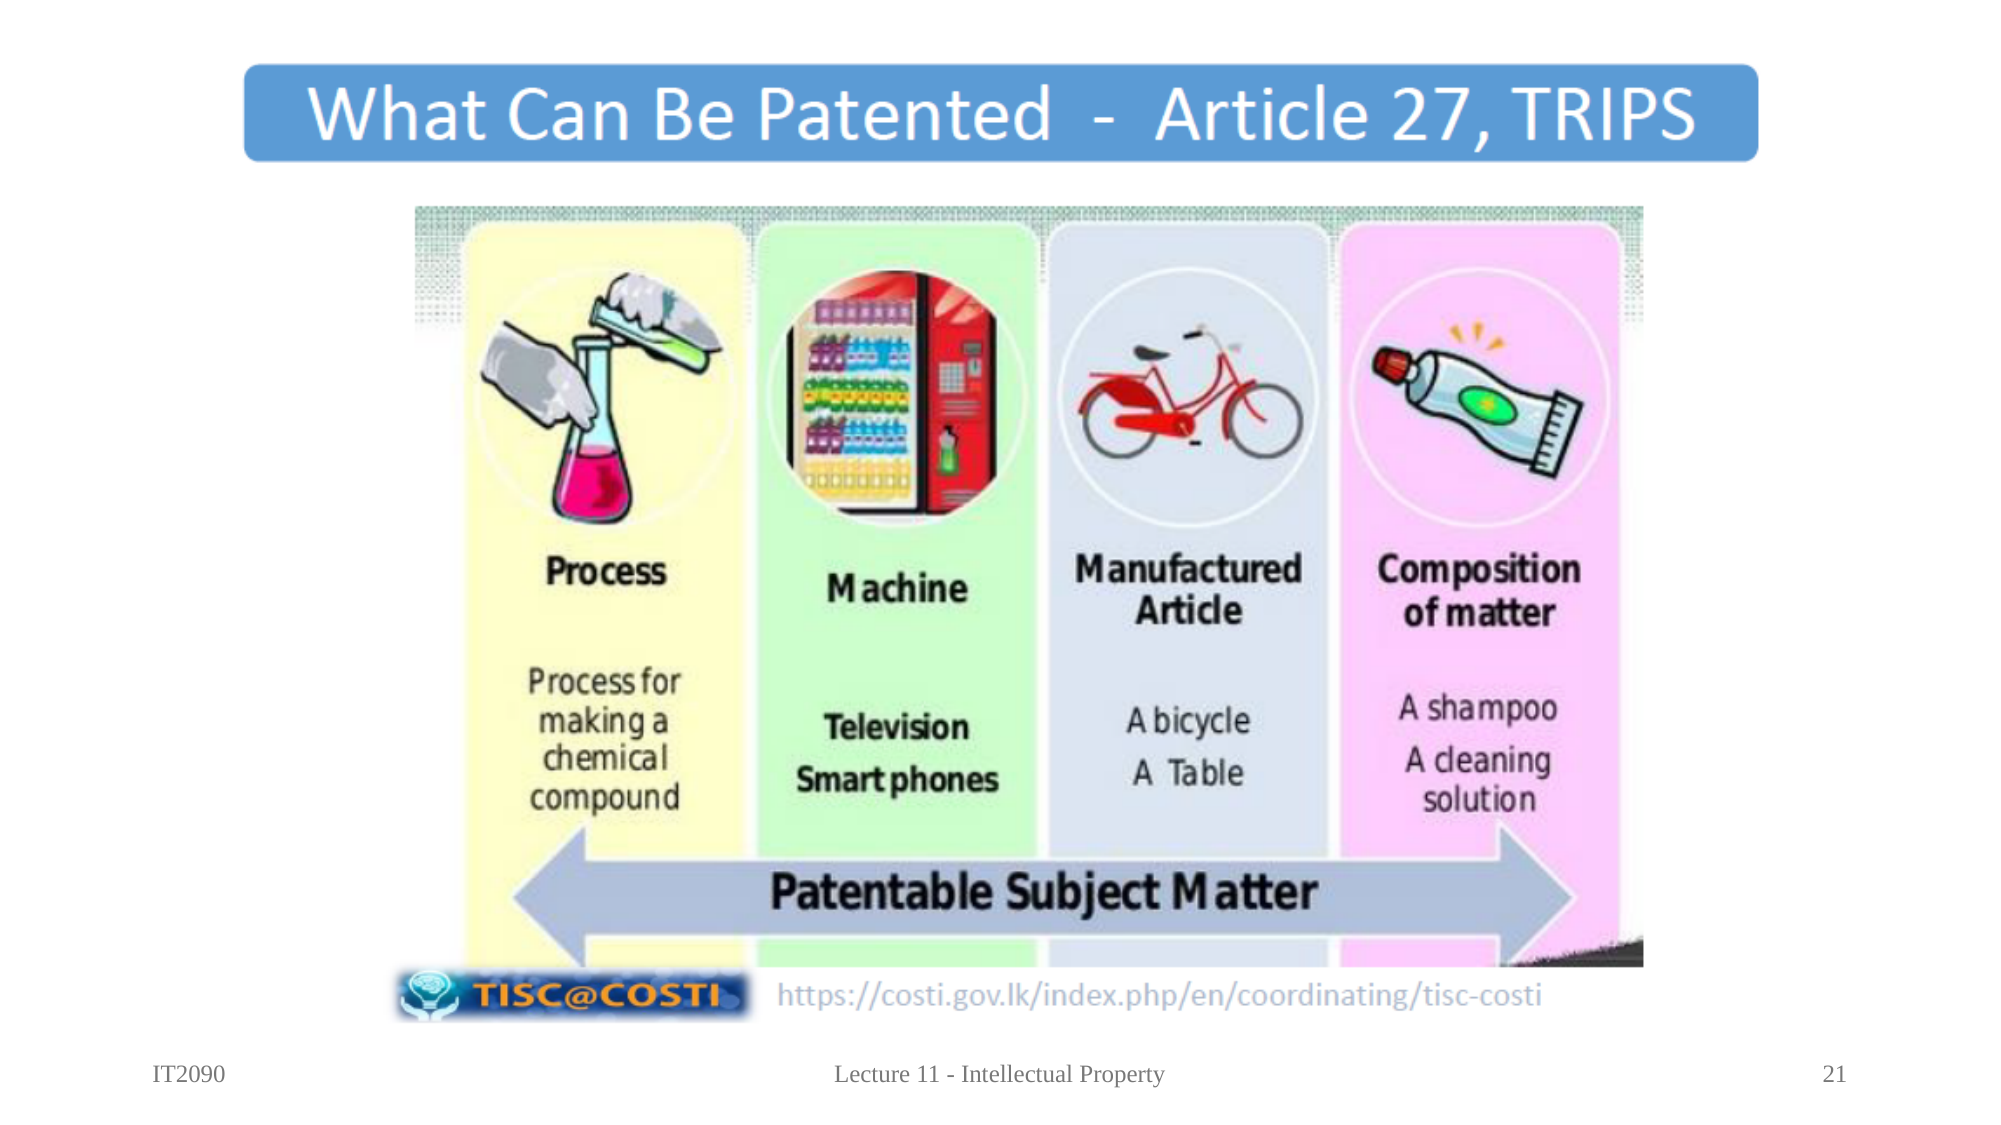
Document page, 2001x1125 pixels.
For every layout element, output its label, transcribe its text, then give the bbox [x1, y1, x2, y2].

slide_number 21 [1412, 1042, 1863, 1103]
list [236, 54, 1764, 1026]
slide_number IT2090 [137, 1042, 588, 1103]
footer Lecture 11 - Intellectual Property [662, 1042, 1338, 1103]
